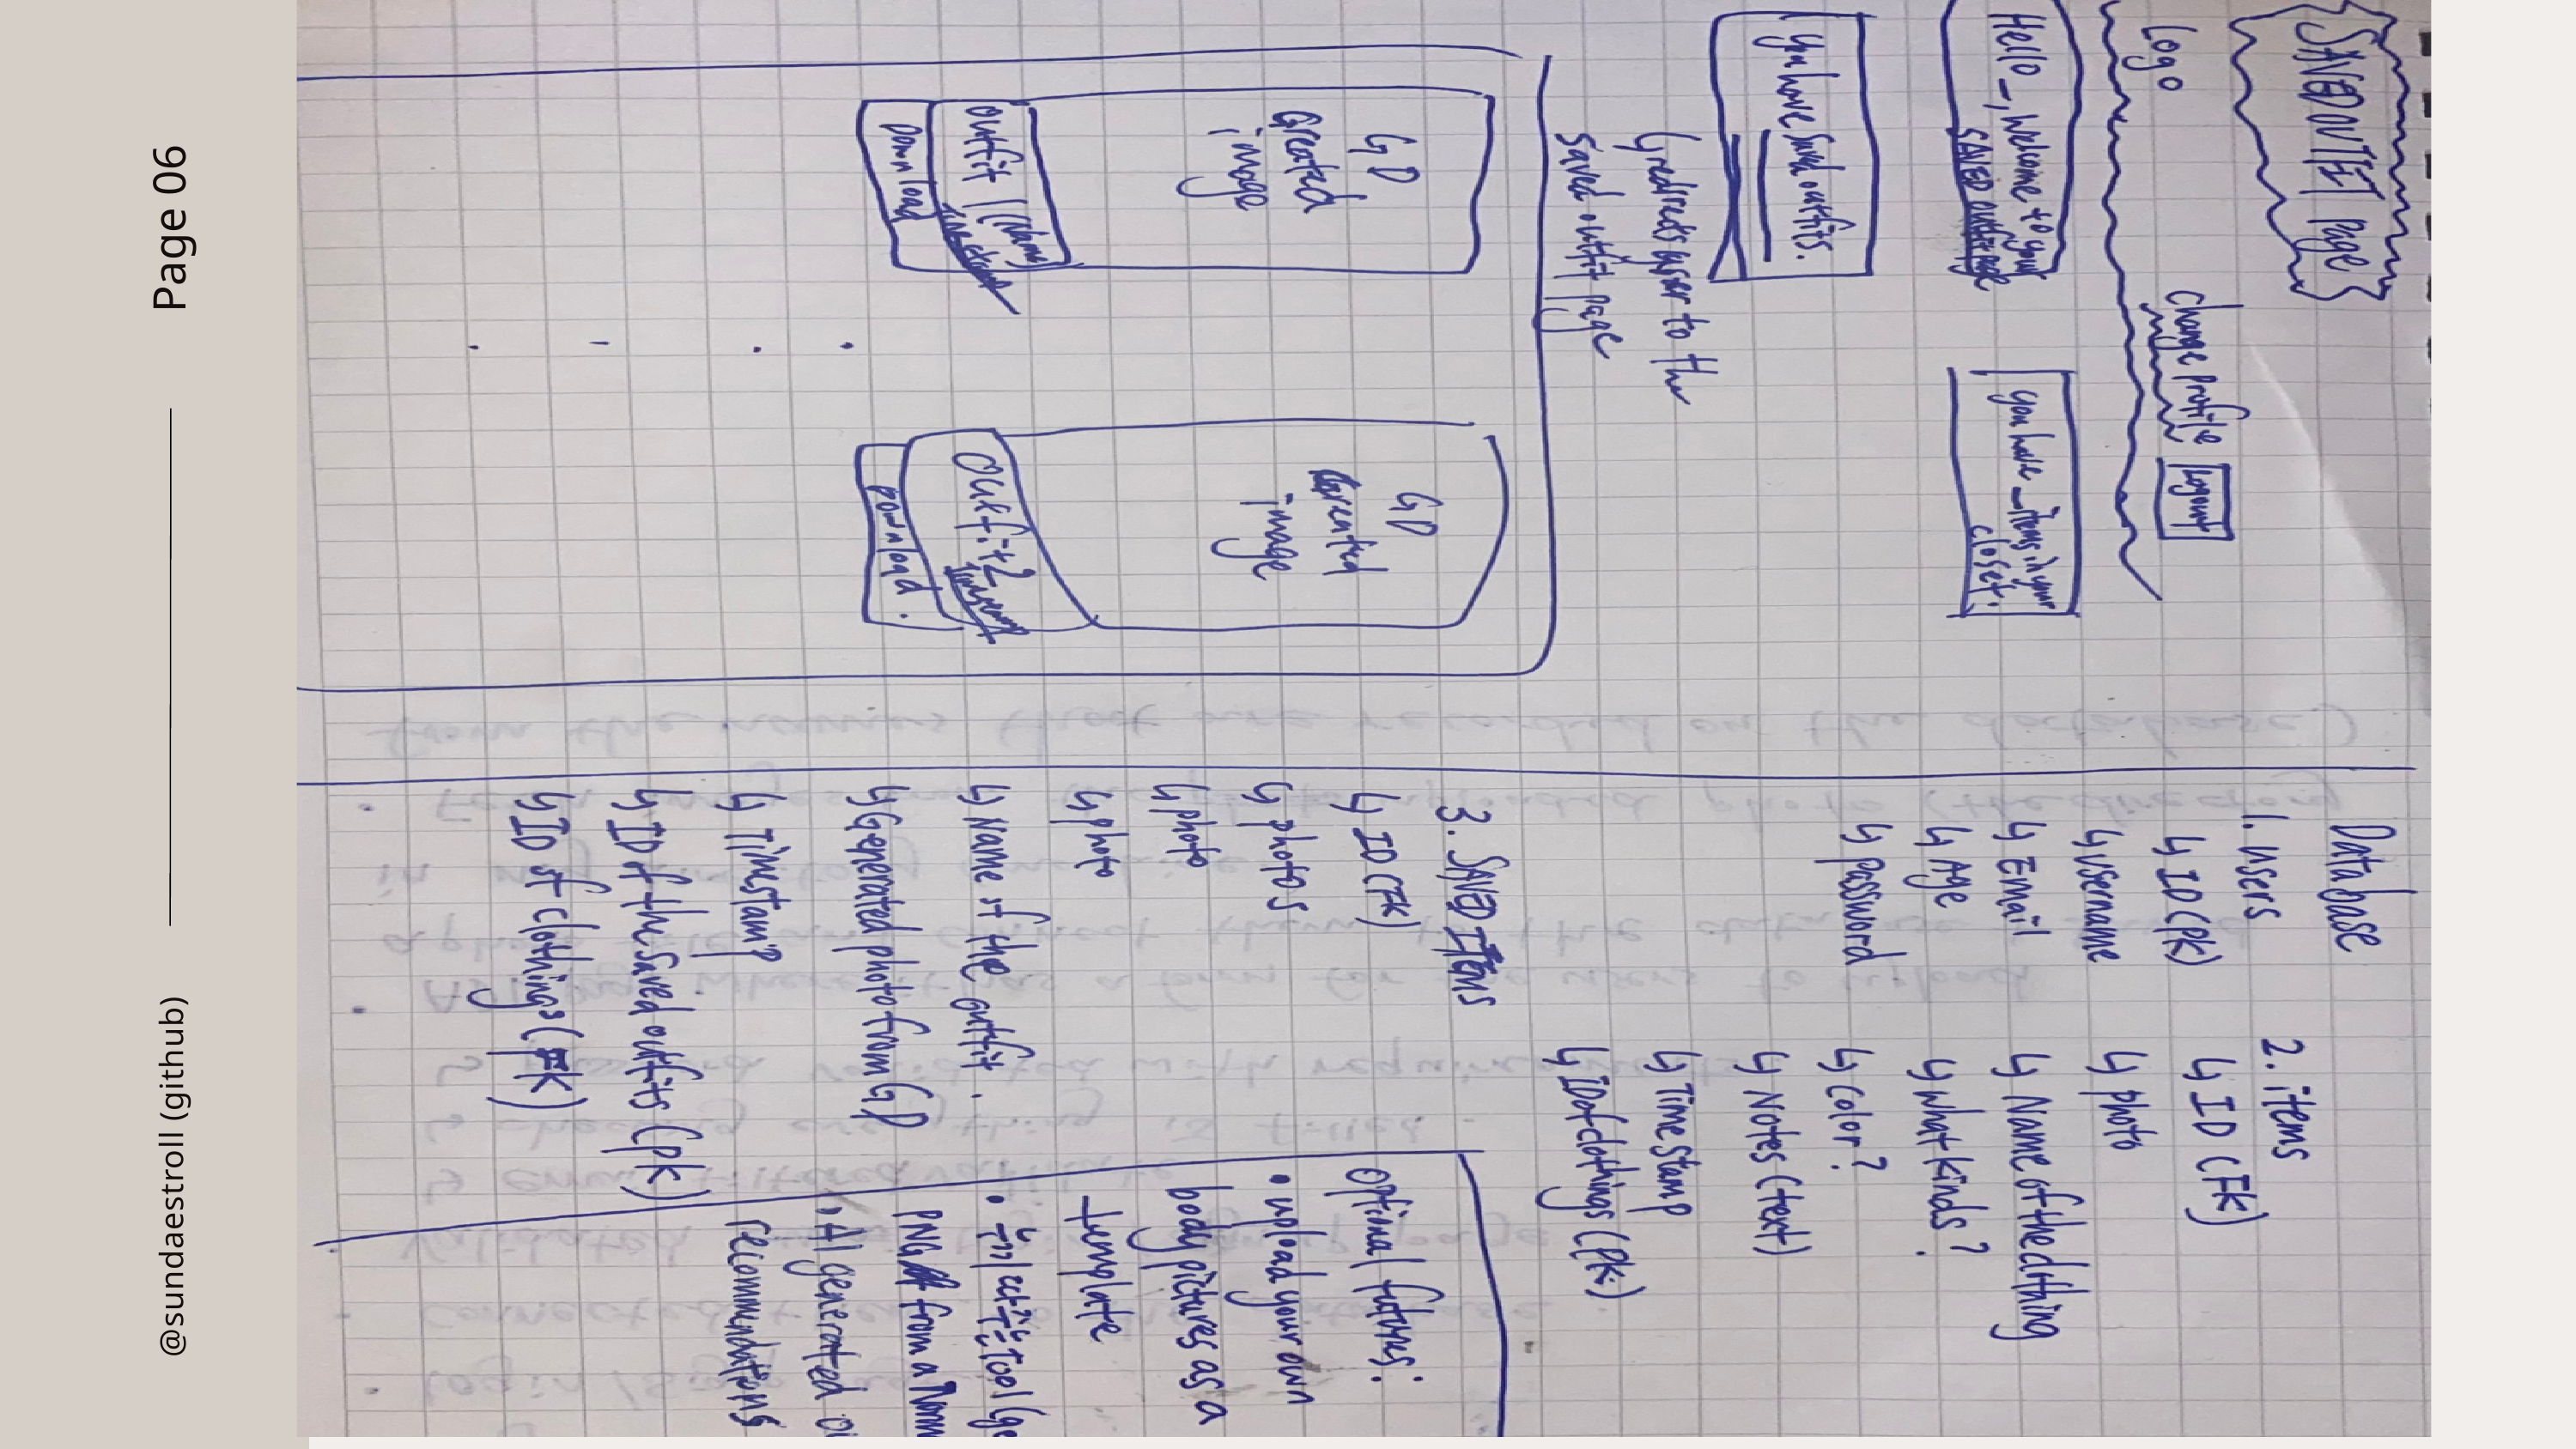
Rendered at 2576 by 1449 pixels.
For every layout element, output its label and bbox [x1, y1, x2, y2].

text_box [316, 0, 2432, 1437]
text_box [0, 0, 310, 1449]
